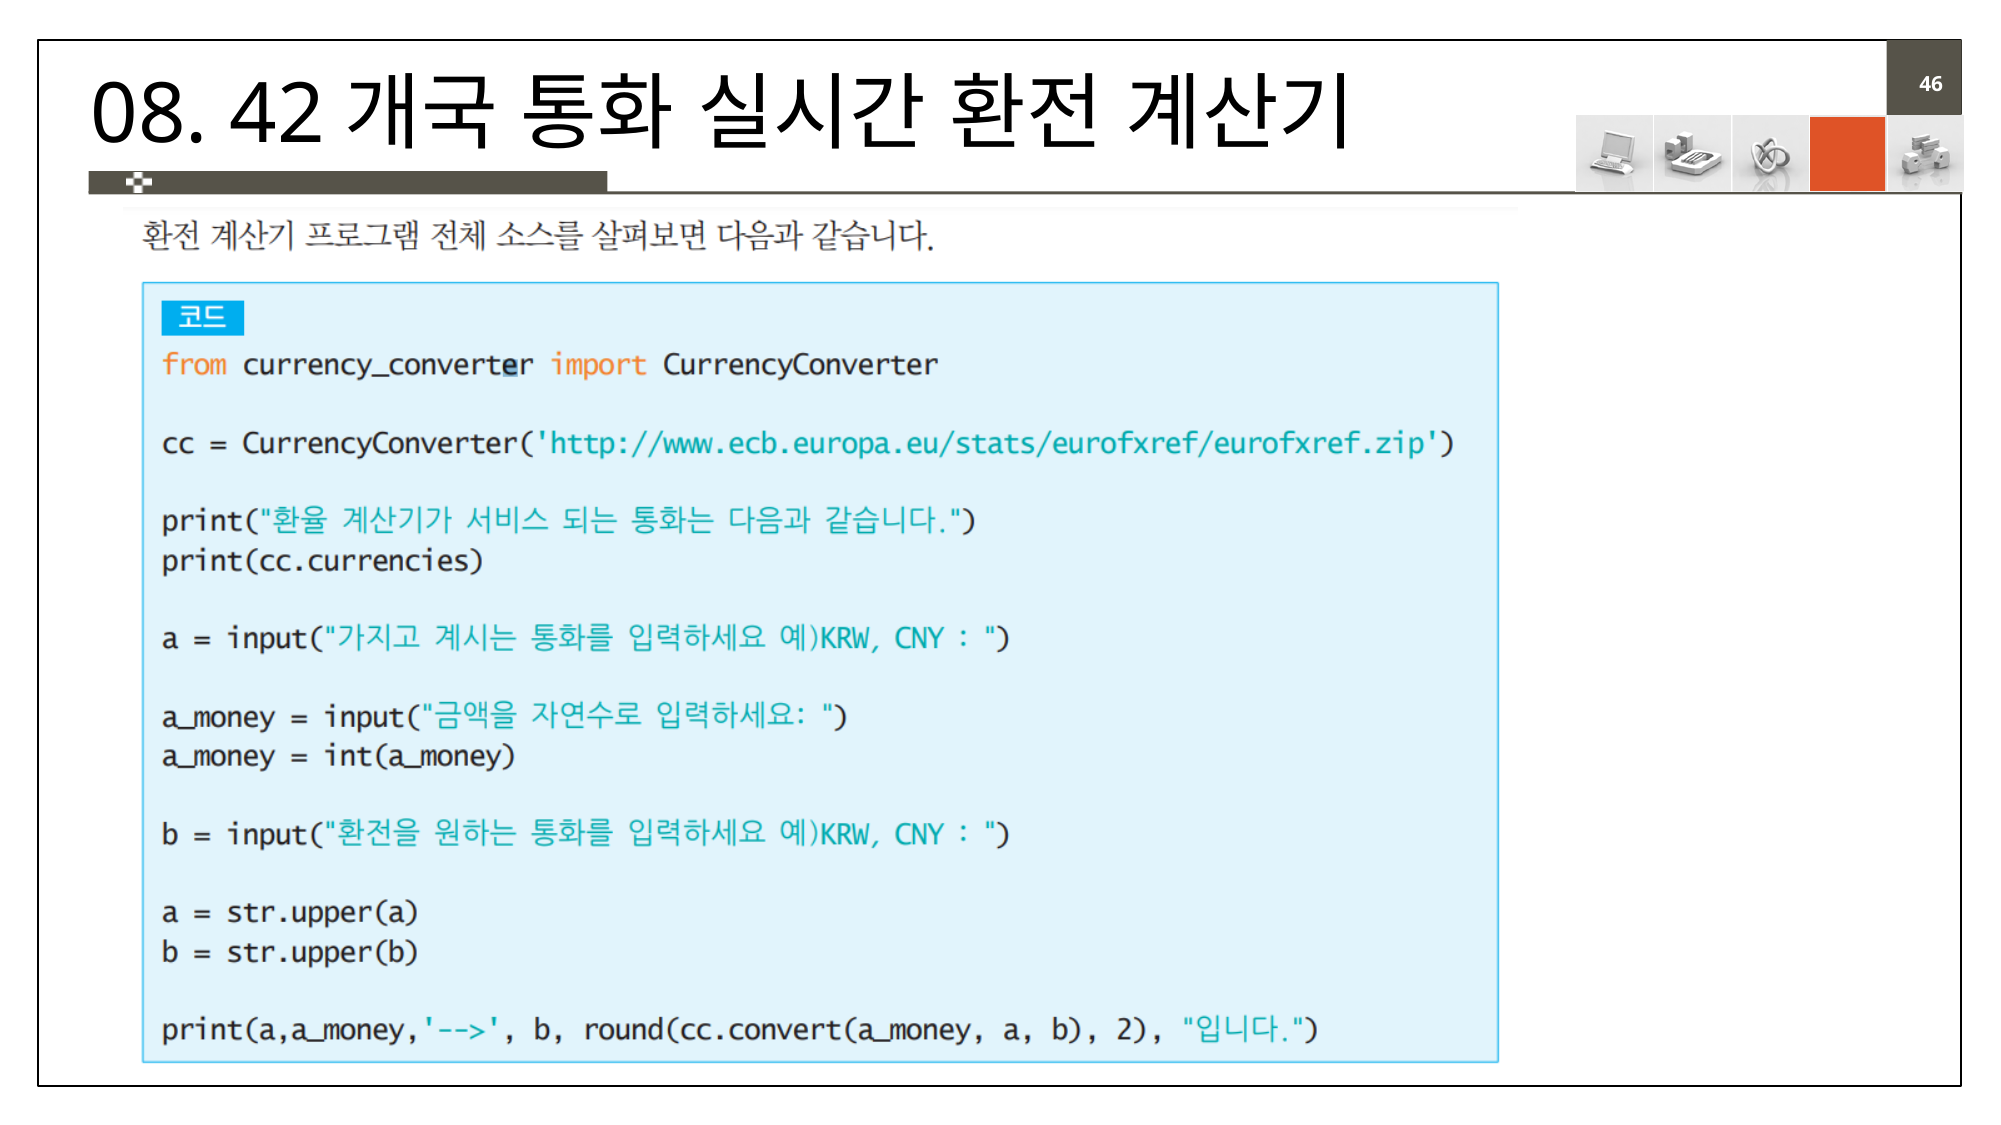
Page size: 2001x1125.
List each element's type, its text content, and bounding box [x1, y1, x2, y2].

picture [123, 207, 1518, 1077]
picture [1808, 114, 1964, 192]
title 08. 42개국 통화 실시간 환전 계산기 [76, 62, 1808, 208]
